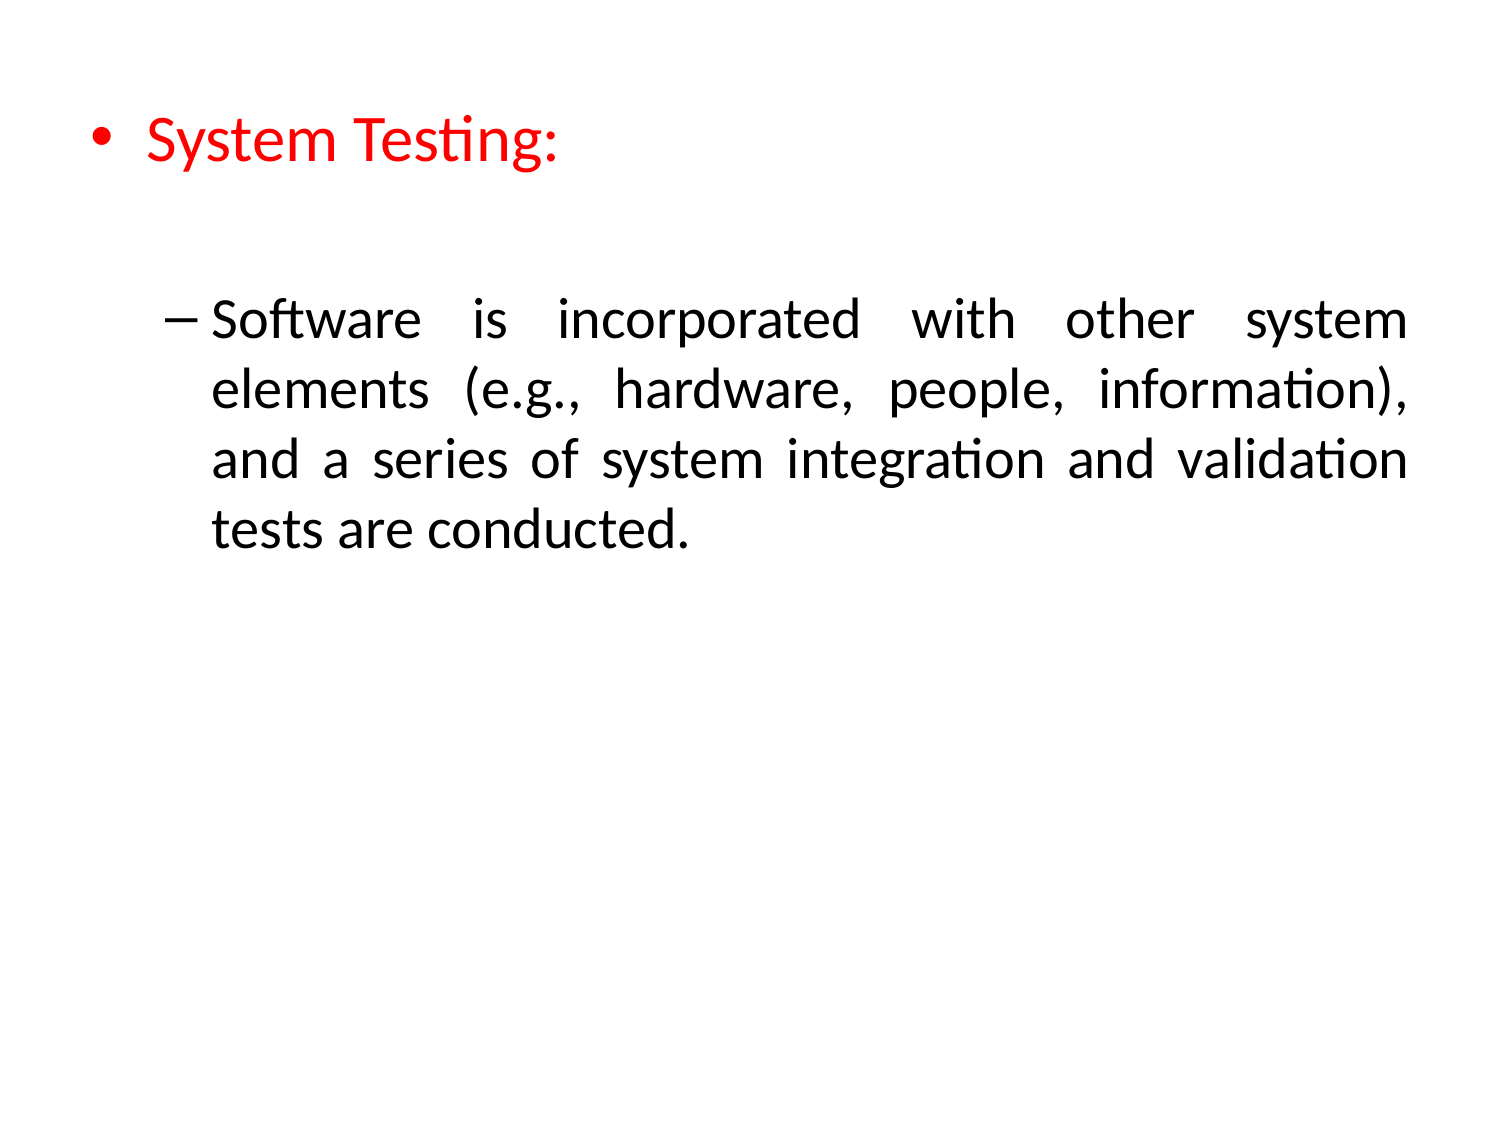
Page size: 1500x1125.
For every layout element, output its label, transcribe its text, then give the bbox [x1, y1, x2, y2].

list System Testing: Software is incorporated with other system elements (e.g., hardware, people, information), and a series of system integration and validation tests are conducted. [75, 87, 1425, 1005]
